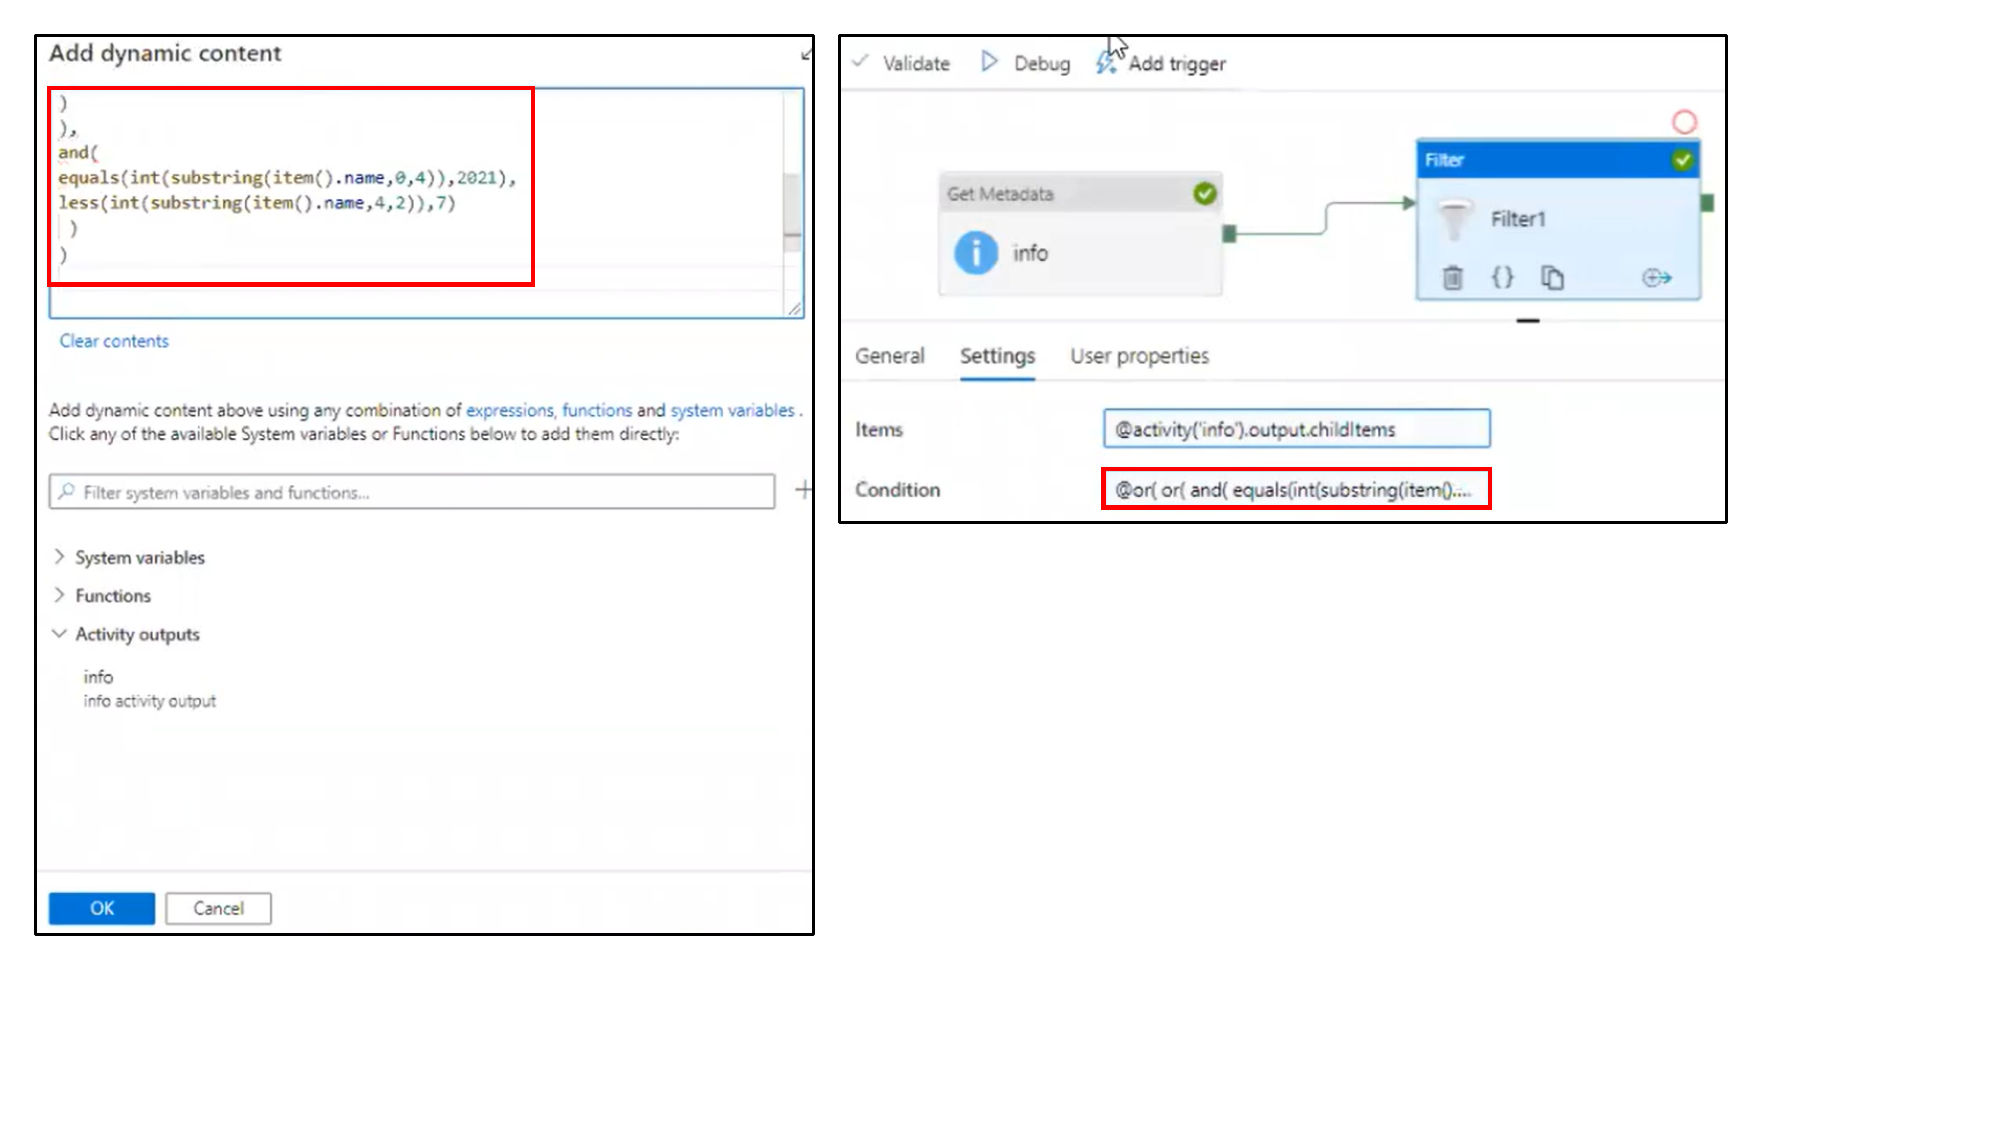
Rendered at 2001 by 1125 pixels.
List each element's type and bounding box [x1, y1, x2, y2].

picture [840, 36, 1725, 521]
picture [36, 36, 813, 934]
